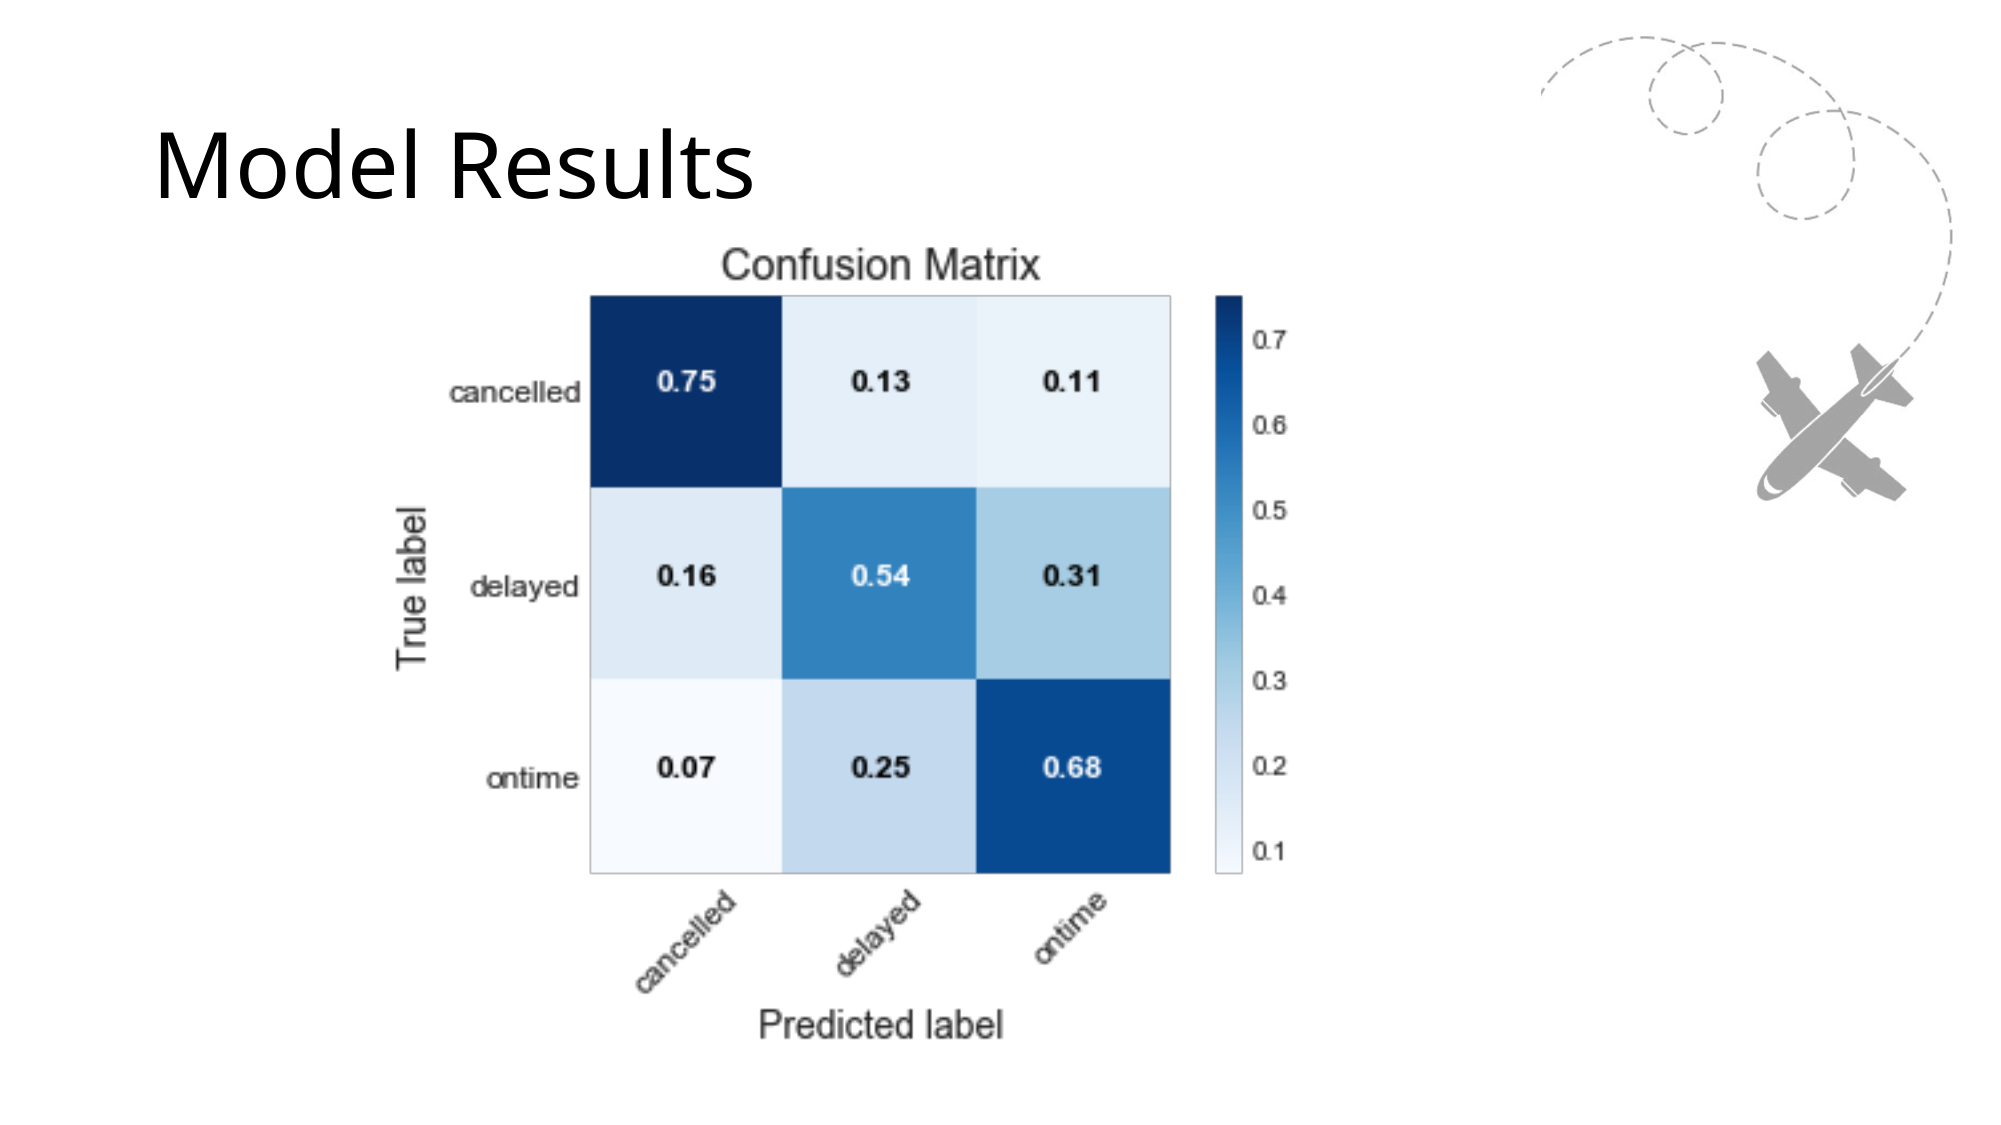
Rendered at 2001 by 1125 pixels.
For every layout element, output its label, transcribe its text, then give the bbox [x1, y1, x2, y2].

title Model Results [137, 59, 1863, 278]
picture [381, 230, 1307, 1066]
